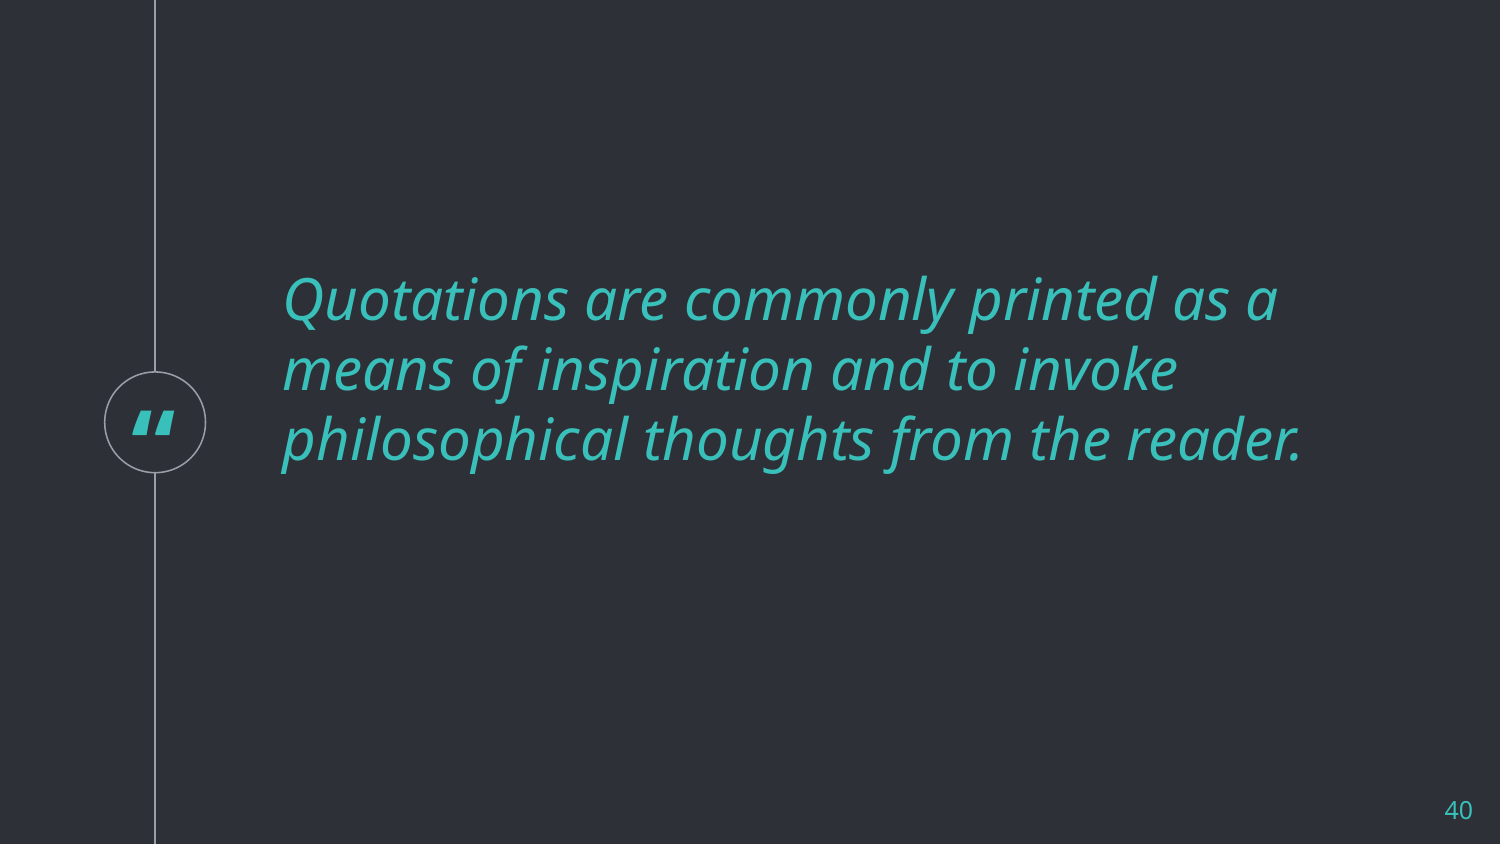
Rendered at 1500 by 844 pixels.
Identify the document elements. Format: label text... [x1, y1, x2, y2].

slide_number 40 [1398, 779, 1489, 832]
list Quotations are commonly printed as a means of inspiration and to invoke philosophical thoughts from the reader. [267, 245, 1368, 490]
